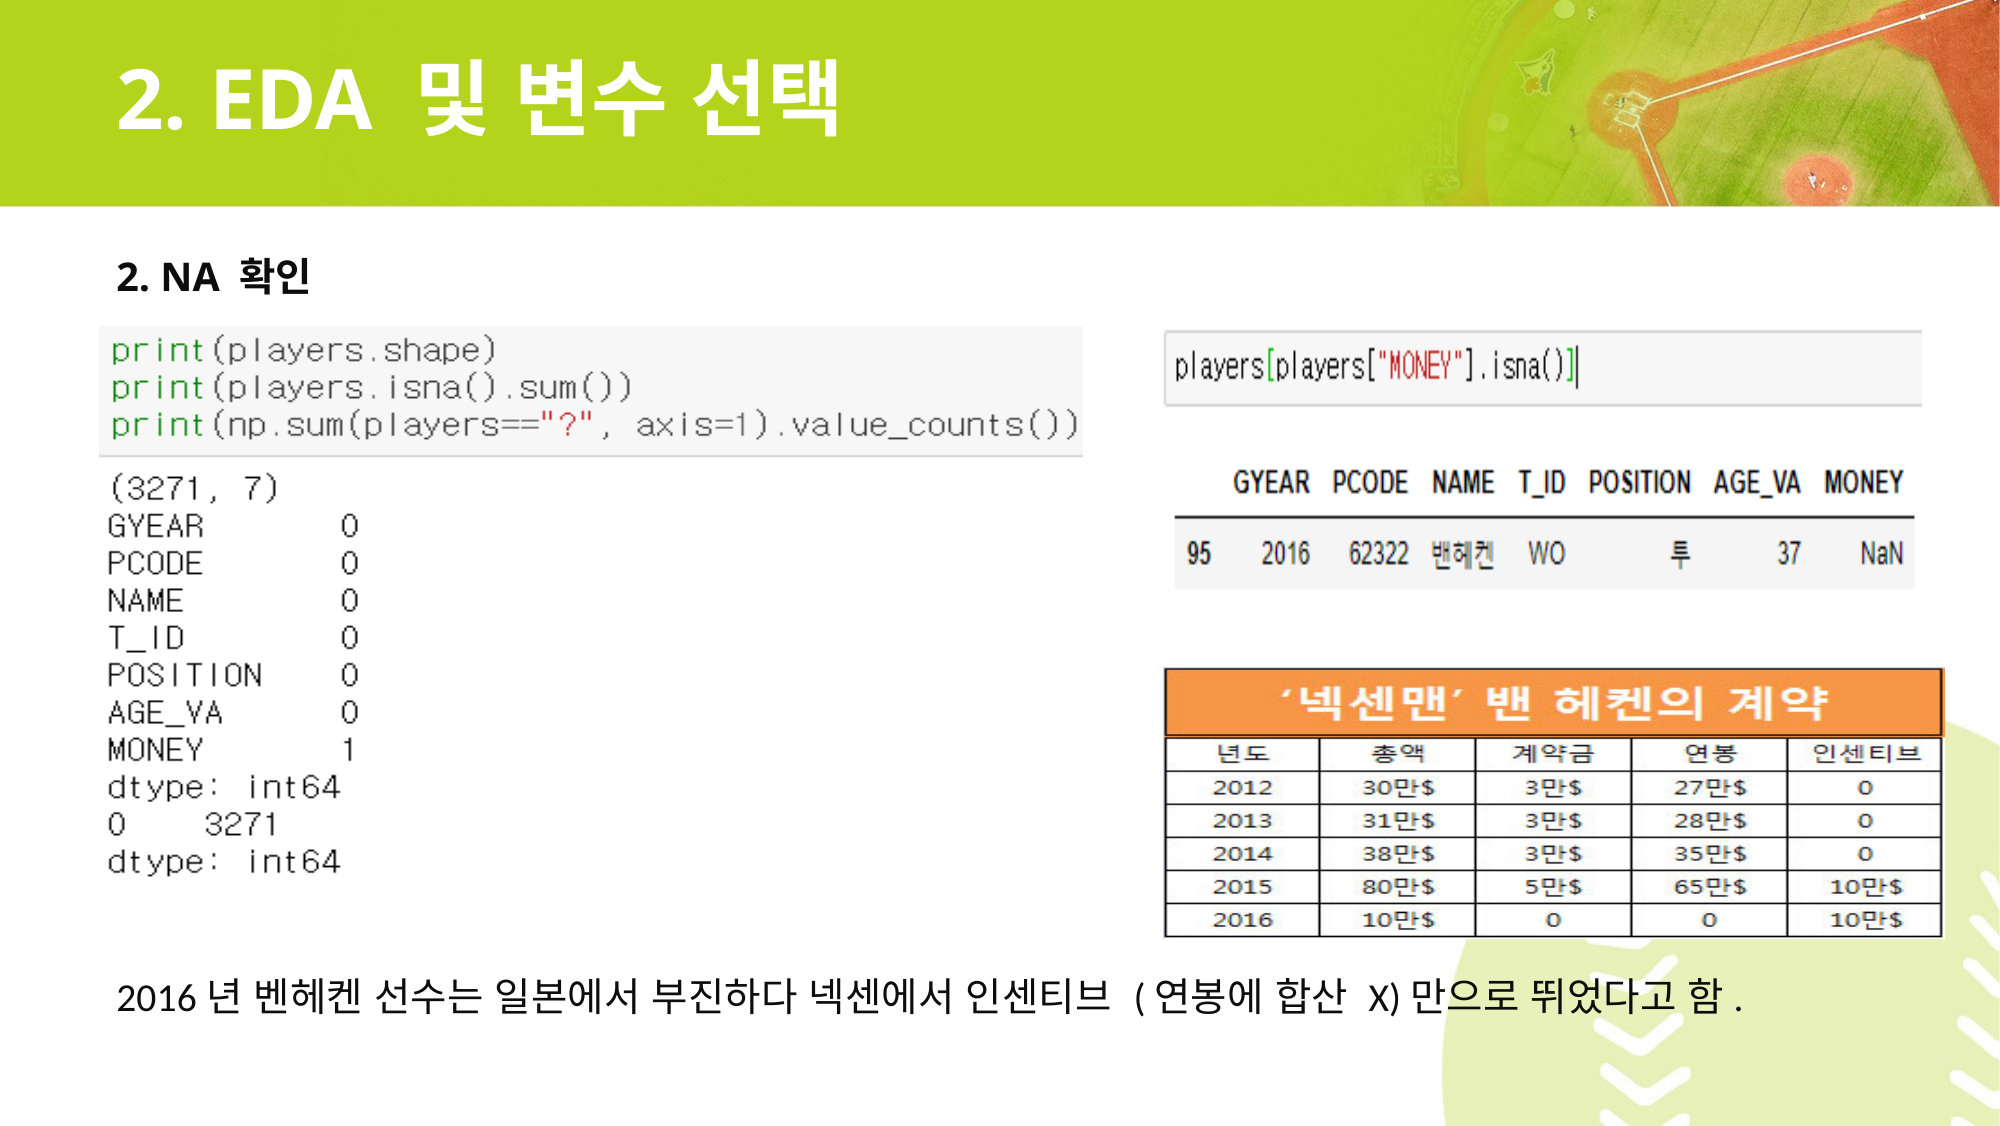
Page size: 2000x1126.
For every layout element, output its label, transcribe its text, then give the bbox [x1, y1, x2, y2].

title 2. EDA 및 변수 선택 [99, 31, 1900, 163]
picture [0, 0, 2000, 1126]
list 2. NA 확인 2016년 벤헤켄 선수는 일본에서 부진하다 넥센에서 인센티브 (연봉에 합산 X)만으로 뛰었다고 함. [99, 243, 1900, 1036]
